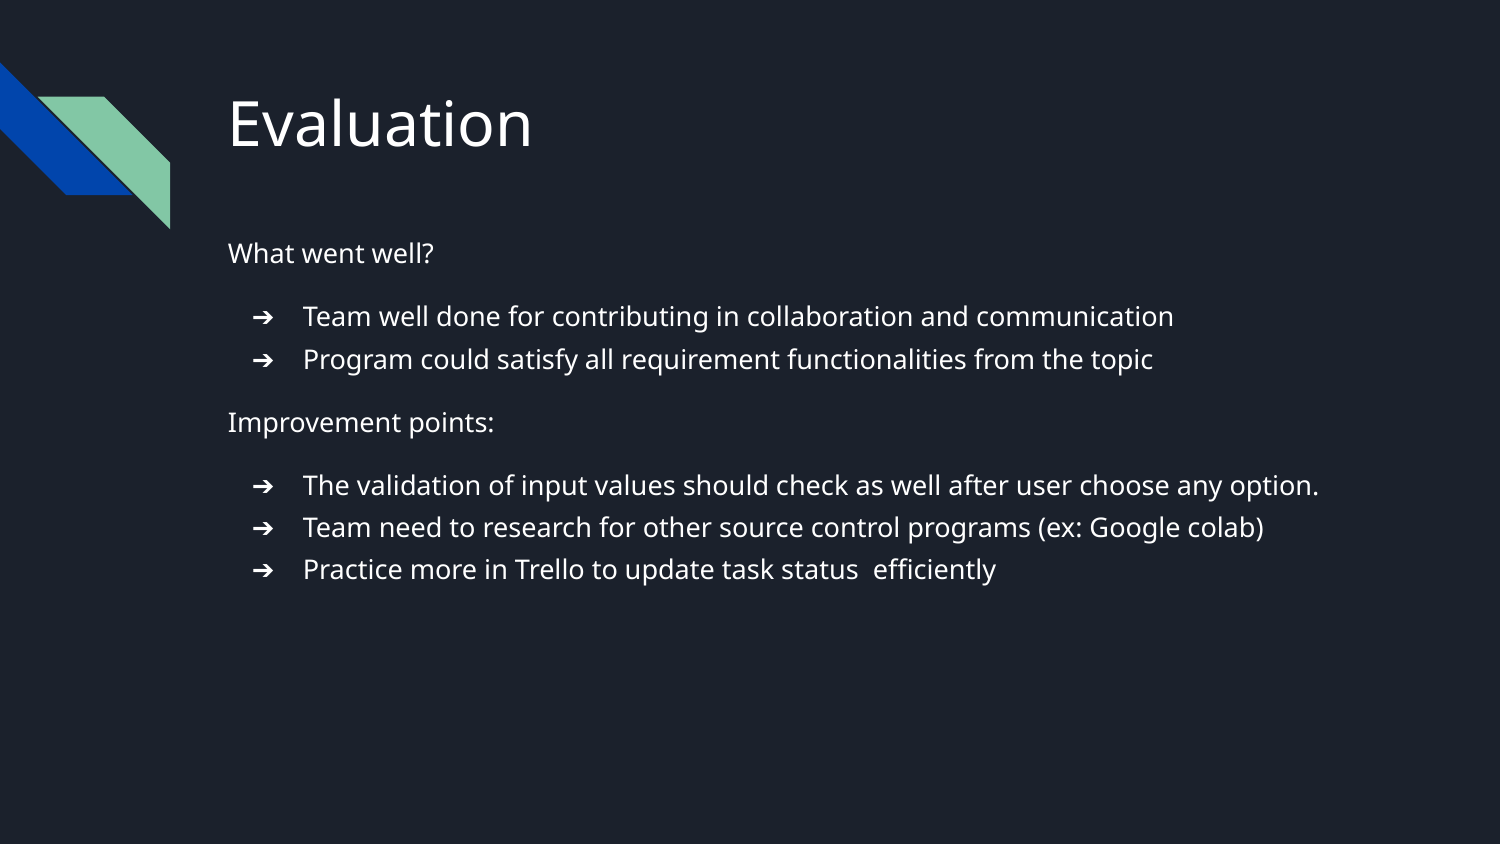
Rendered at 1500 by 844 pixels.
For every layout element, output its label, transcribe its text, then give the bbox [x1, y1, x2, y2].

list What went well? Team well done for contributing in collaboration and communication Program could satisfy all requirement functionalities from the topic Improvement points: The validation of input values should check as well after user choose any option. Team need to research for other source control programs (ex: Google colab) Practice more in Trello to update task status efficiently [212, 214, 1368, 693]
title Evaluation [212, 64, 1368, 214]
